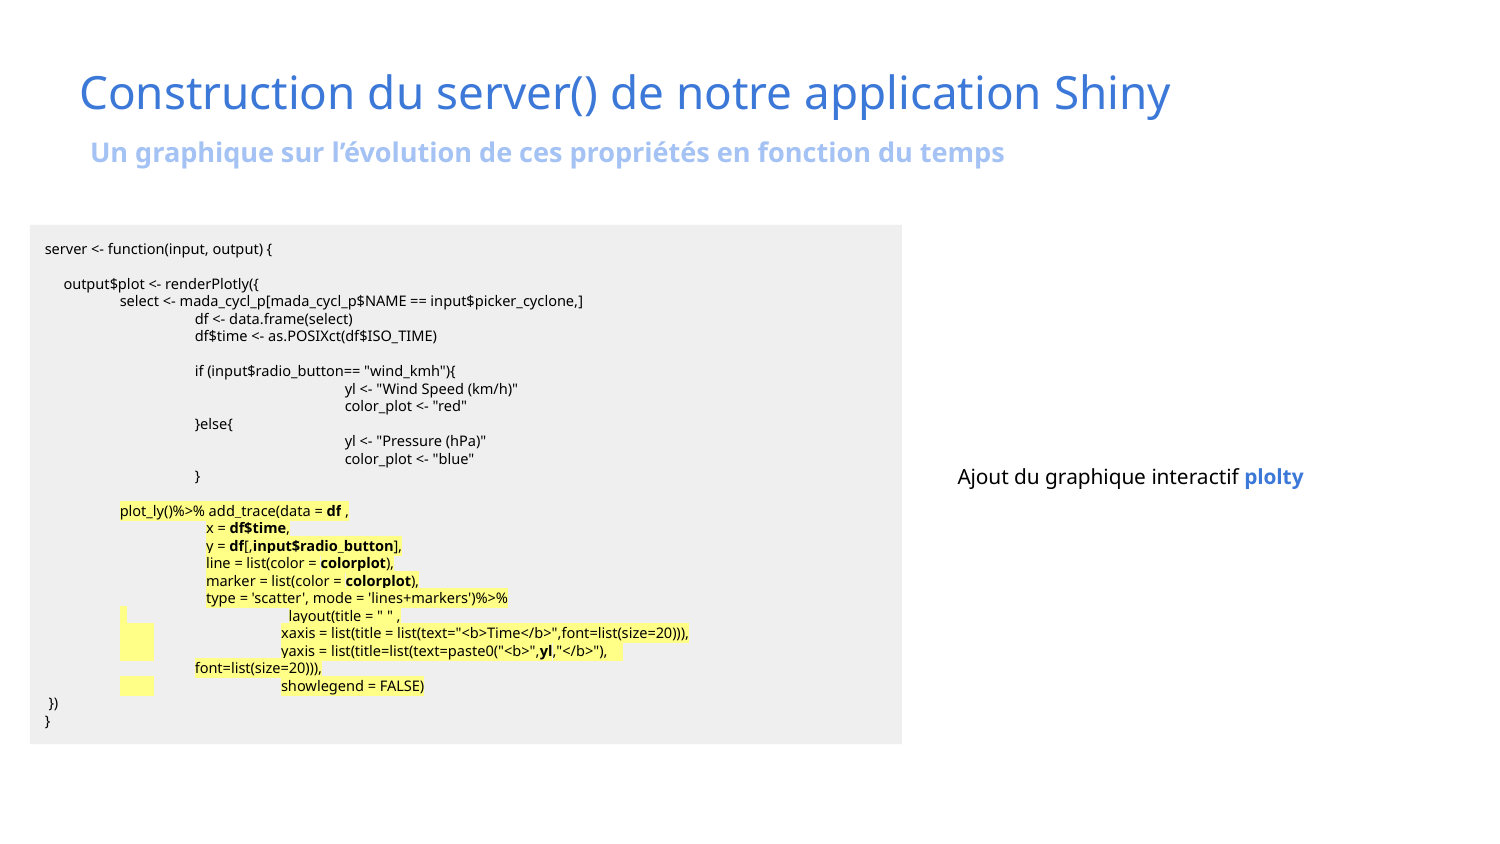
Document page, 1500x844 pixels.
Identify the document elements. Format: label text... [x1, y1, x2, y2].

title Construction du server() de notre application Shiny [64, 26, 1359, 157]
text_box Un graphique sur l’évolution de ces propriétés en fonction du temps [75, 120, 1291, 183]
text_box server <- function(input, output) { output$plot <- renderPlotly({ select <- mada_cycl_p[mada_cycl_p$NAME == input$picker_cyclone,] df <- data.frame(select) df$time <- as.POSIXct(df$ISO_TIME) if (input$radio_button== "wind_kmh"){ yl <- "Wind Speed (km/h)" color_plot <- "red" }else{ yl <- "Pressure (hPa)" color_plot <- "blue" } plot_ly()%>% add_trace(data = df , x = df$time, y = df[,input$radio_button], line = list(color = colorplot), marker = list(color = colorplot), type = 'scatter', mode = 'lines+markers')%>% layout(title = " " , xaxis = list(title = list(text="<b>Time</b>",font=list(size=20))), yaxis = list(title=list(text=paste0("<b>",yl,"</b>"), font=list(size=20))), showlegend = FALSE) }) } [29, 224, 902, 745]
text_box Ajout du graphique interactif plolty [942, 450, 1413, 501]
